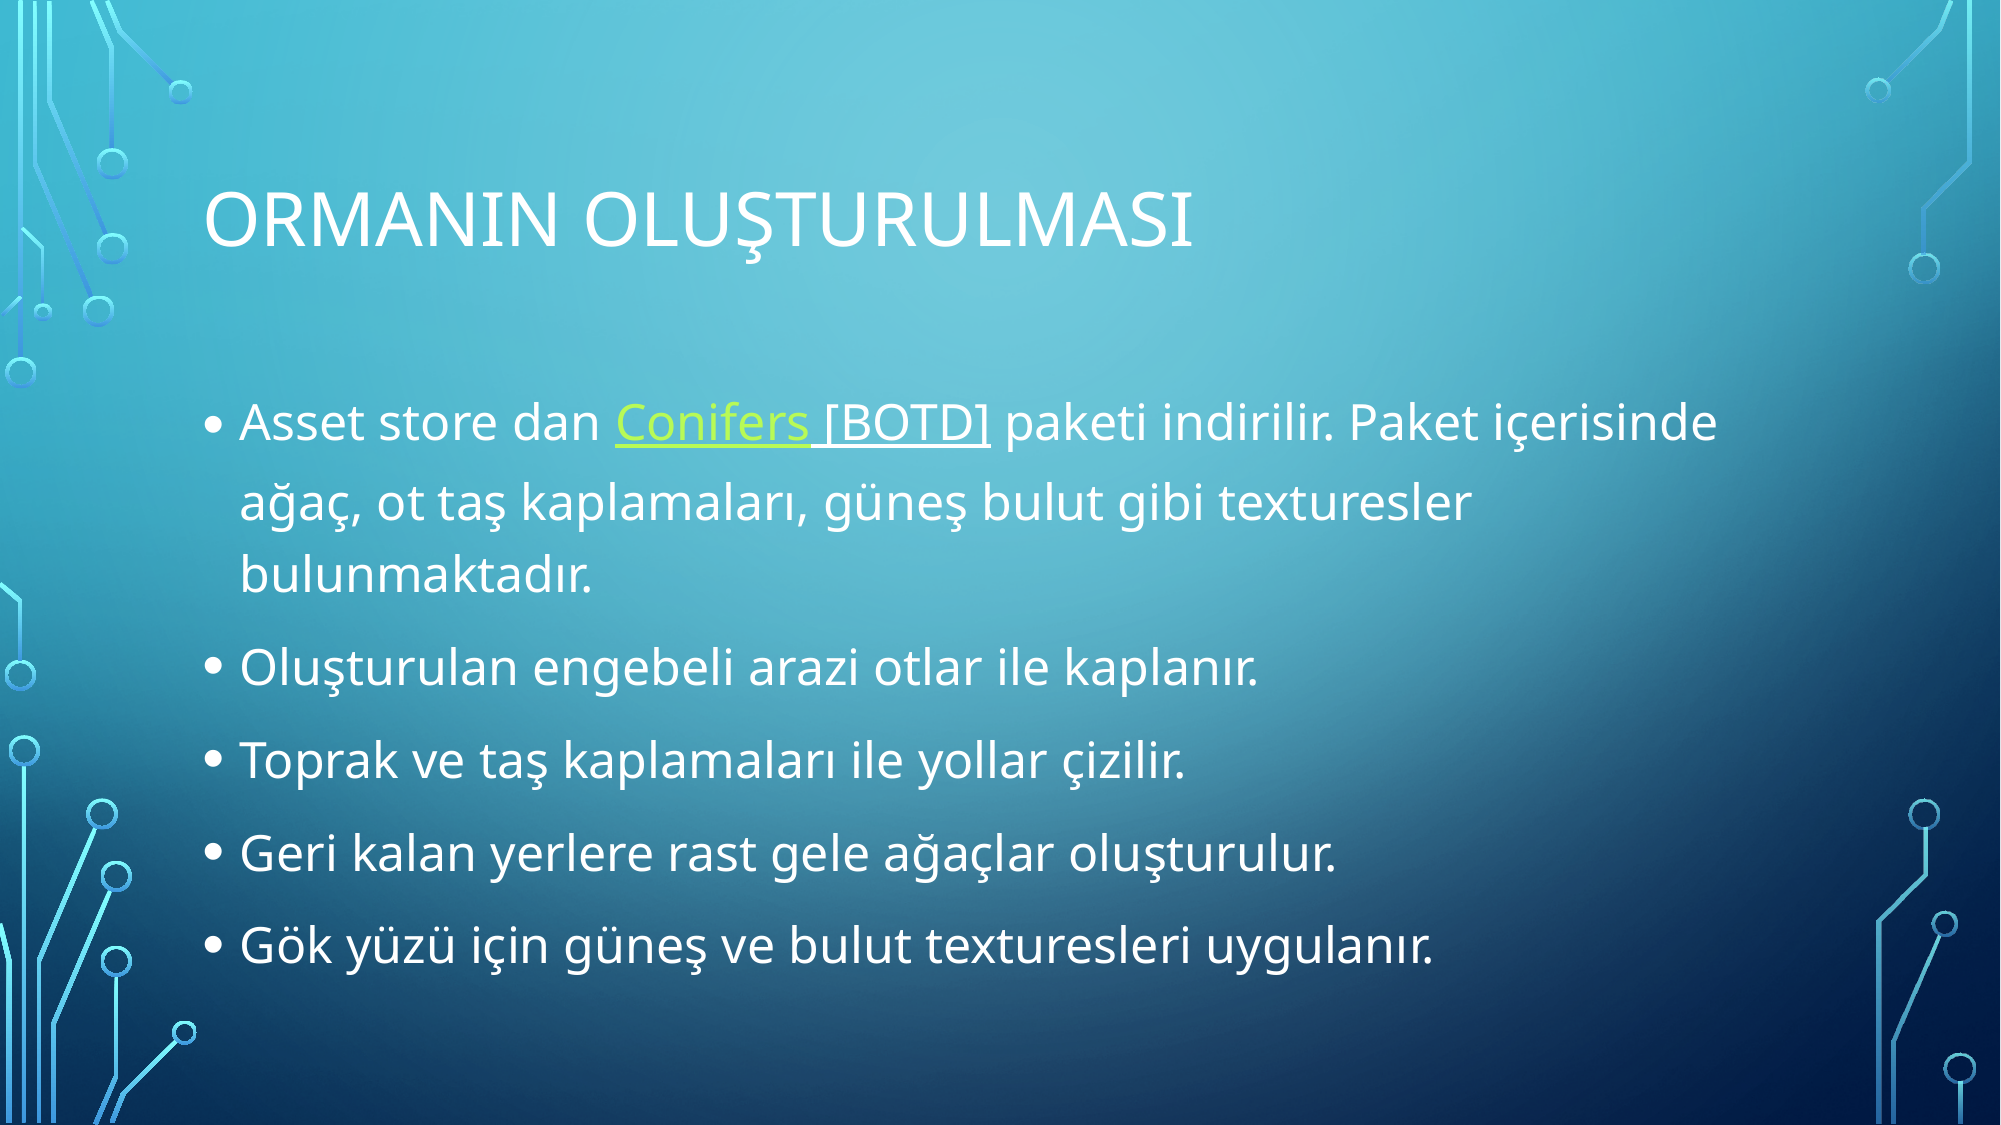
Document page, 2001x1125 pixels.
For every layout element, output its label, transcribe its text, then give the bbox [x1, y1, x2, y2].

list Asset store dan Conifers [BOTD] paketi indirilir. Paket içerisinde ağaç, ot taş kaplamaları, güneş bulut gibi texturesler bulunmaktadır. Oluşturulan engebeli arazi otlar ile kaplanır. Toprak ve taş kaplamaları ile yollar çizilir. Geri kalan yerlere rast gele ağaçlar oluşturulur. Gök yüzü için güneş ve bulut texturesleri uygulanır. [187, 369, 1813, 950]
title Ormanın oluşturulması [187, 101, 1813, 344]
